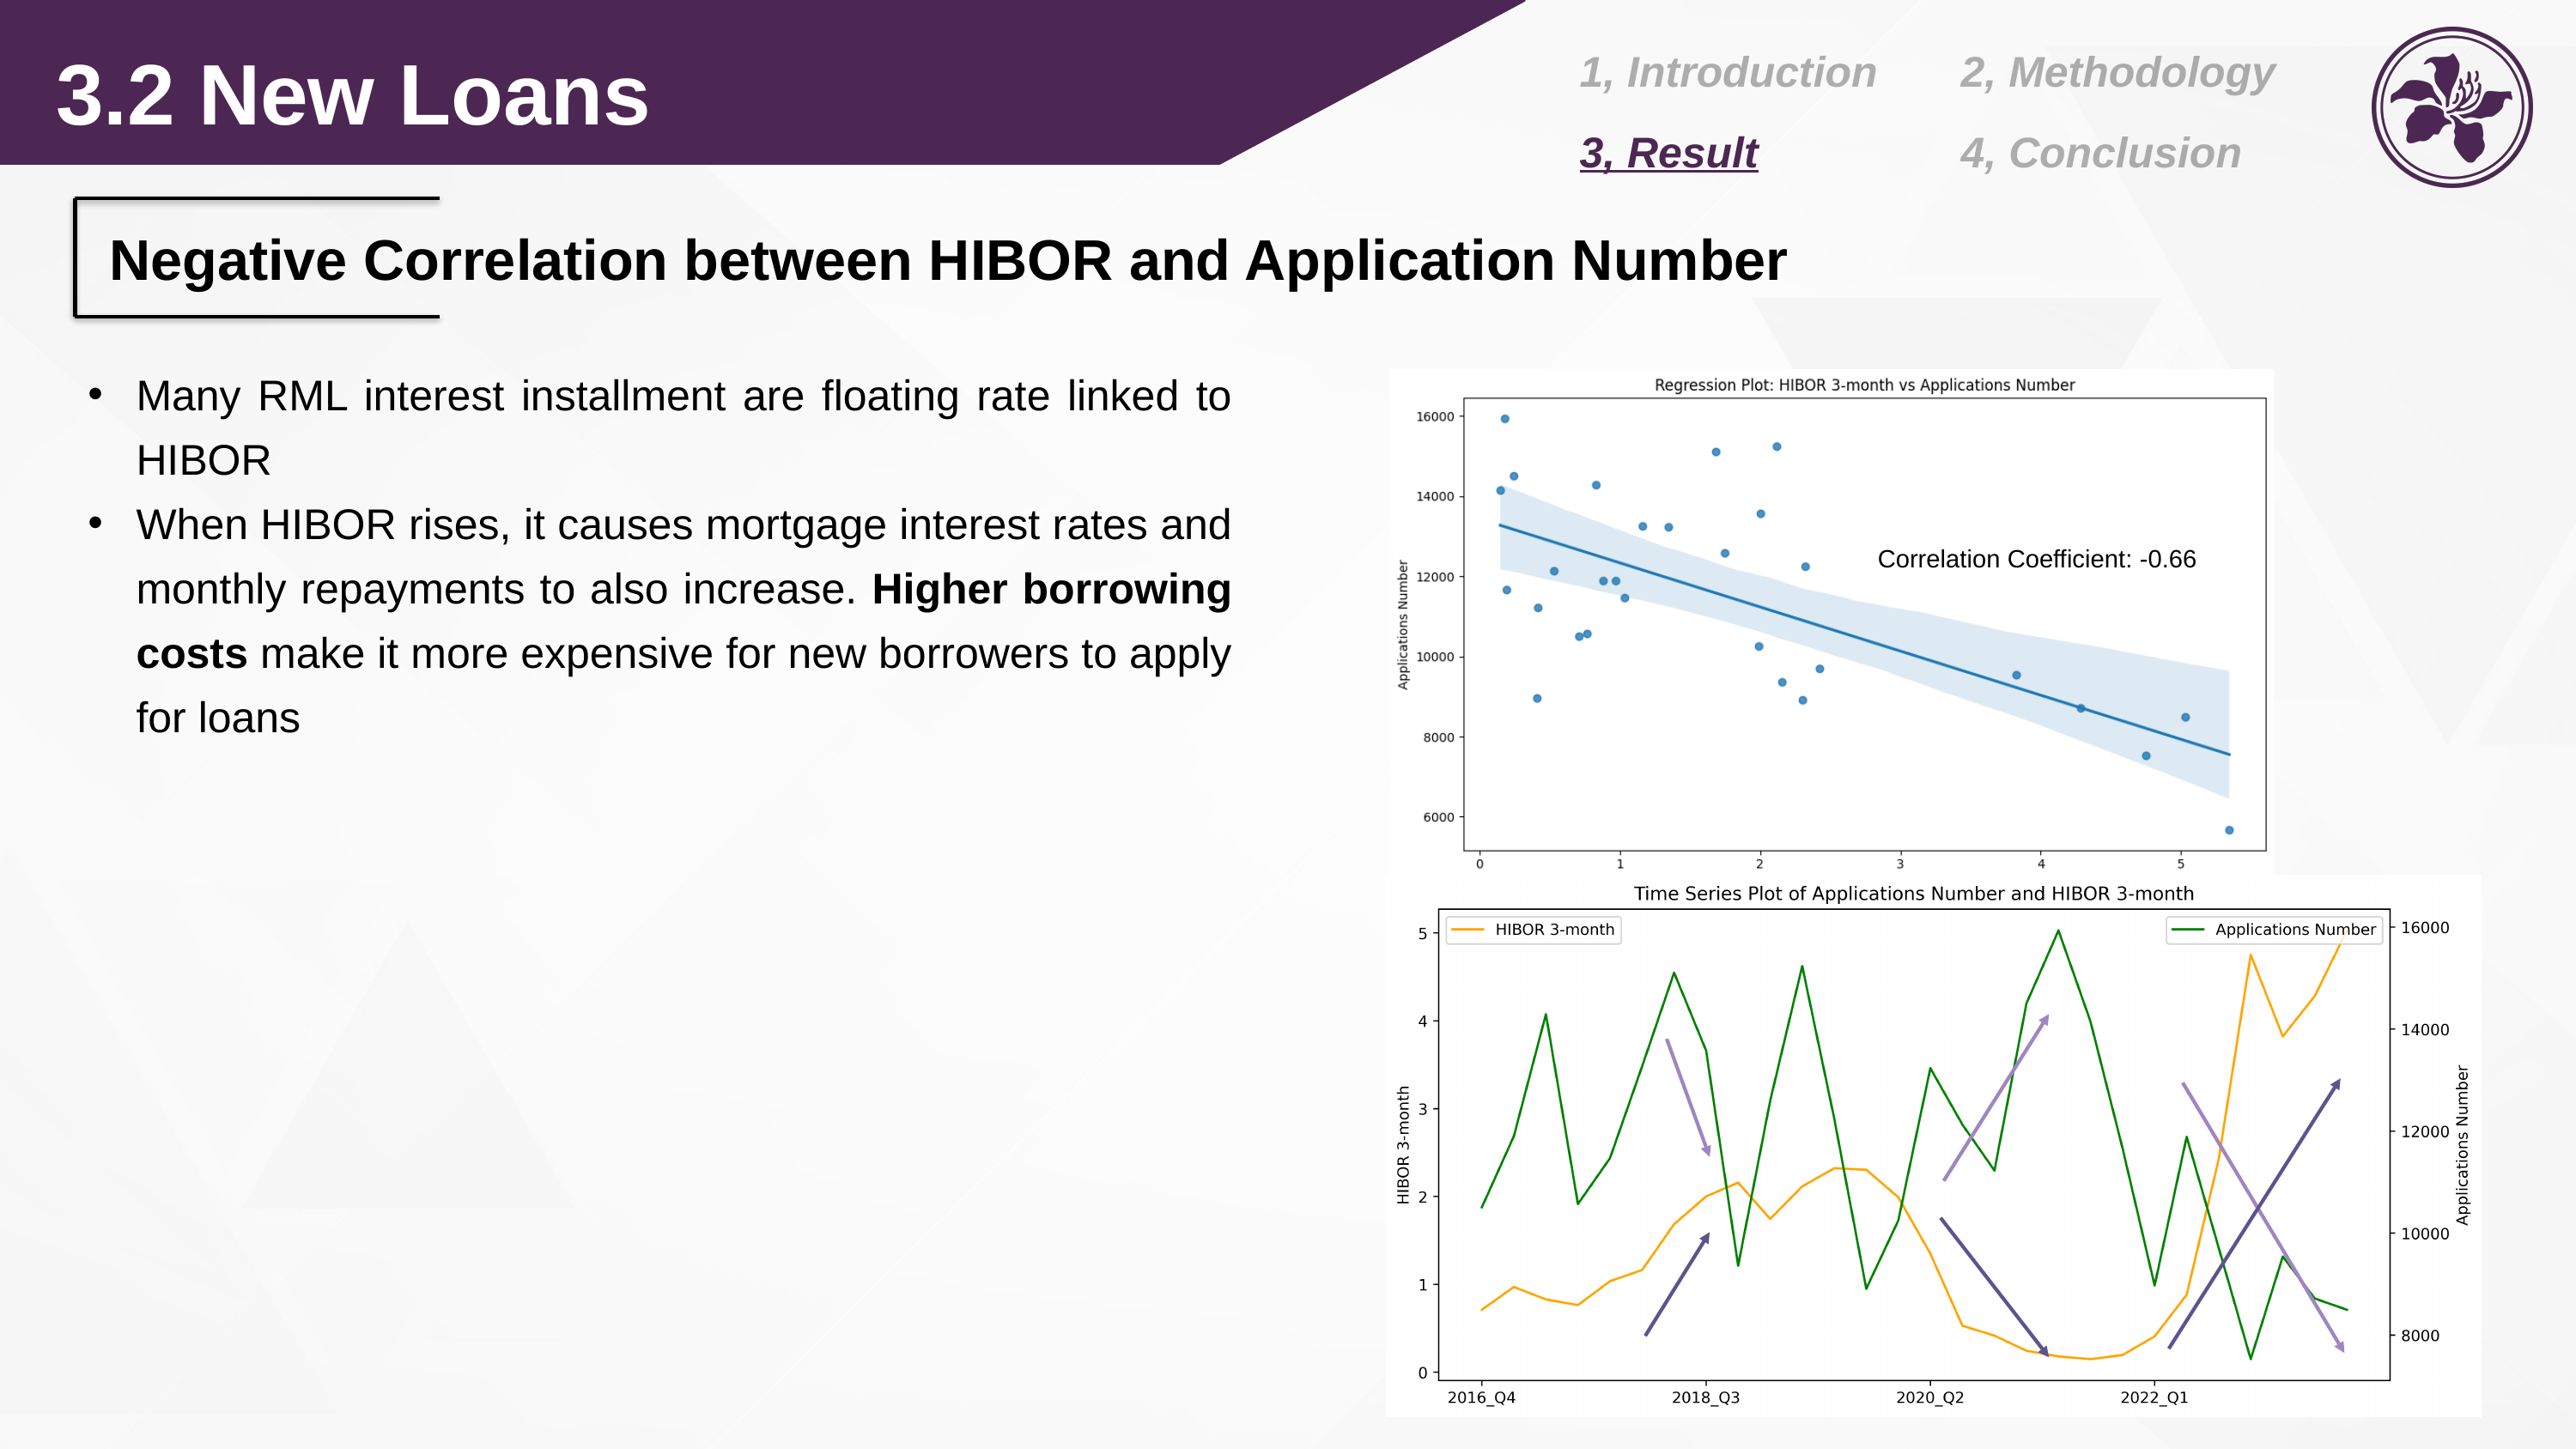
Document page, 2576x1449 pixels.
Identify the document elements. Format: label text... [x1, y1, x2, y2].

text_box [2168, 1077, 2342, 1349]
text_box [1644, 1232, 1710, 1337]
text_box Many RML interest installment are floating rate linked to HIBOR When HIBOR rises, it causes mortgage interest rates and monthly repayments to also increase. Higher borrowing costs make it more expensive for new borrowers to apply for loans [75, 348, 1245, 748]
picture [1386, 369, 2482, 1417]
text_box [1666, 1038, 1710, 1157]
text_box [1940, 1217, 2050, 1358]
picture [2372, 27, 2533, 188]
title 3.2 New Loans [43, 0, 1073, 185]
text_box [75, 197, 1829, 317]
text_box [1943, 1013, 2050, 1181]
